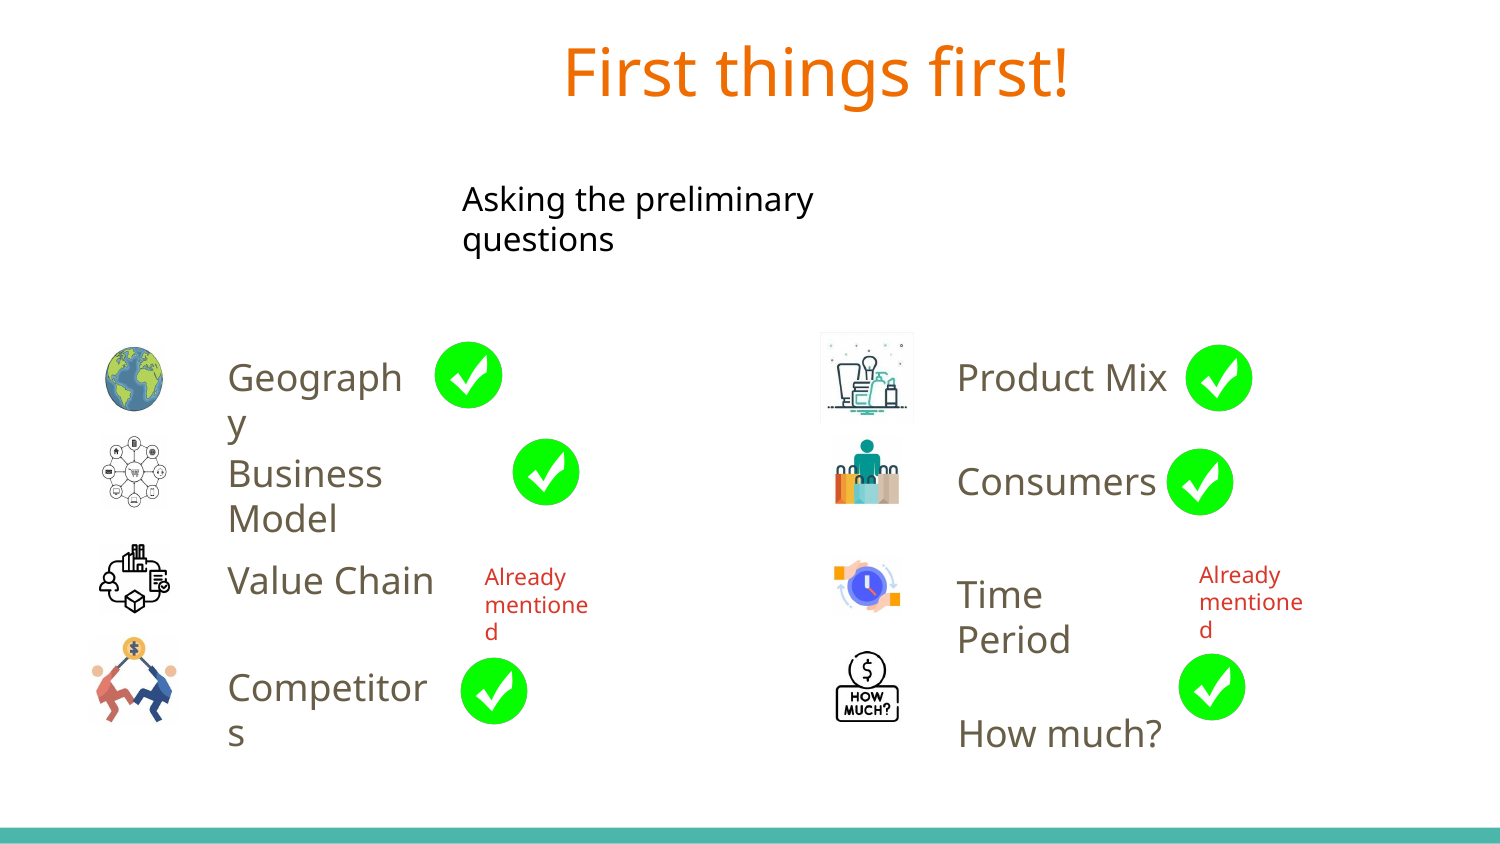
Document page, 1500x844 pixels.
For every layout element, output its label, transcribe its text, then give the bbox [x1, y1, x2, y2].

picture [512, 437, 580, 506]
picture [101, 435, 167, 508]
picture [89, 634, 180, 725]
text_box Business Model [225, 448, 503, 541]
picture [820, 332, 914, 423]
text_box Already mentioned [1197, 558, 1318, 643]
picture [99, 543, 170, 614]
text_box Competitors [225, 661, 446, 754]
picture [460, 657, 528, 726]
text_box Product Mix [954, 352, 1169, 400]
text_box Consumers [954, 455, 1158, 503]
text_box Geography [225, 351, 422, 444]
picture [831, 436, 903, 507]
picture [1166, 448, 1234, 516]
title First things ﬁrst! [560, 26, 1253, 171]
picture [1178, 652, 1246, 721]
picture [102, 346, 165, 413]
text_box Time Period How much? [954, 569, 1168, 756]
picture [1185, 344, 1253, 413]
picture [831, 651, 903, 722]
text_box Already mentioned [482, 560, 604, 646]
picture [434, 340, 503, 409]
text_box Value Chain [225, 555, 436, 603]
text_box Asking the preliminary questions [459, 176, 972, 259]
picture [831, 555, 903, 616]
